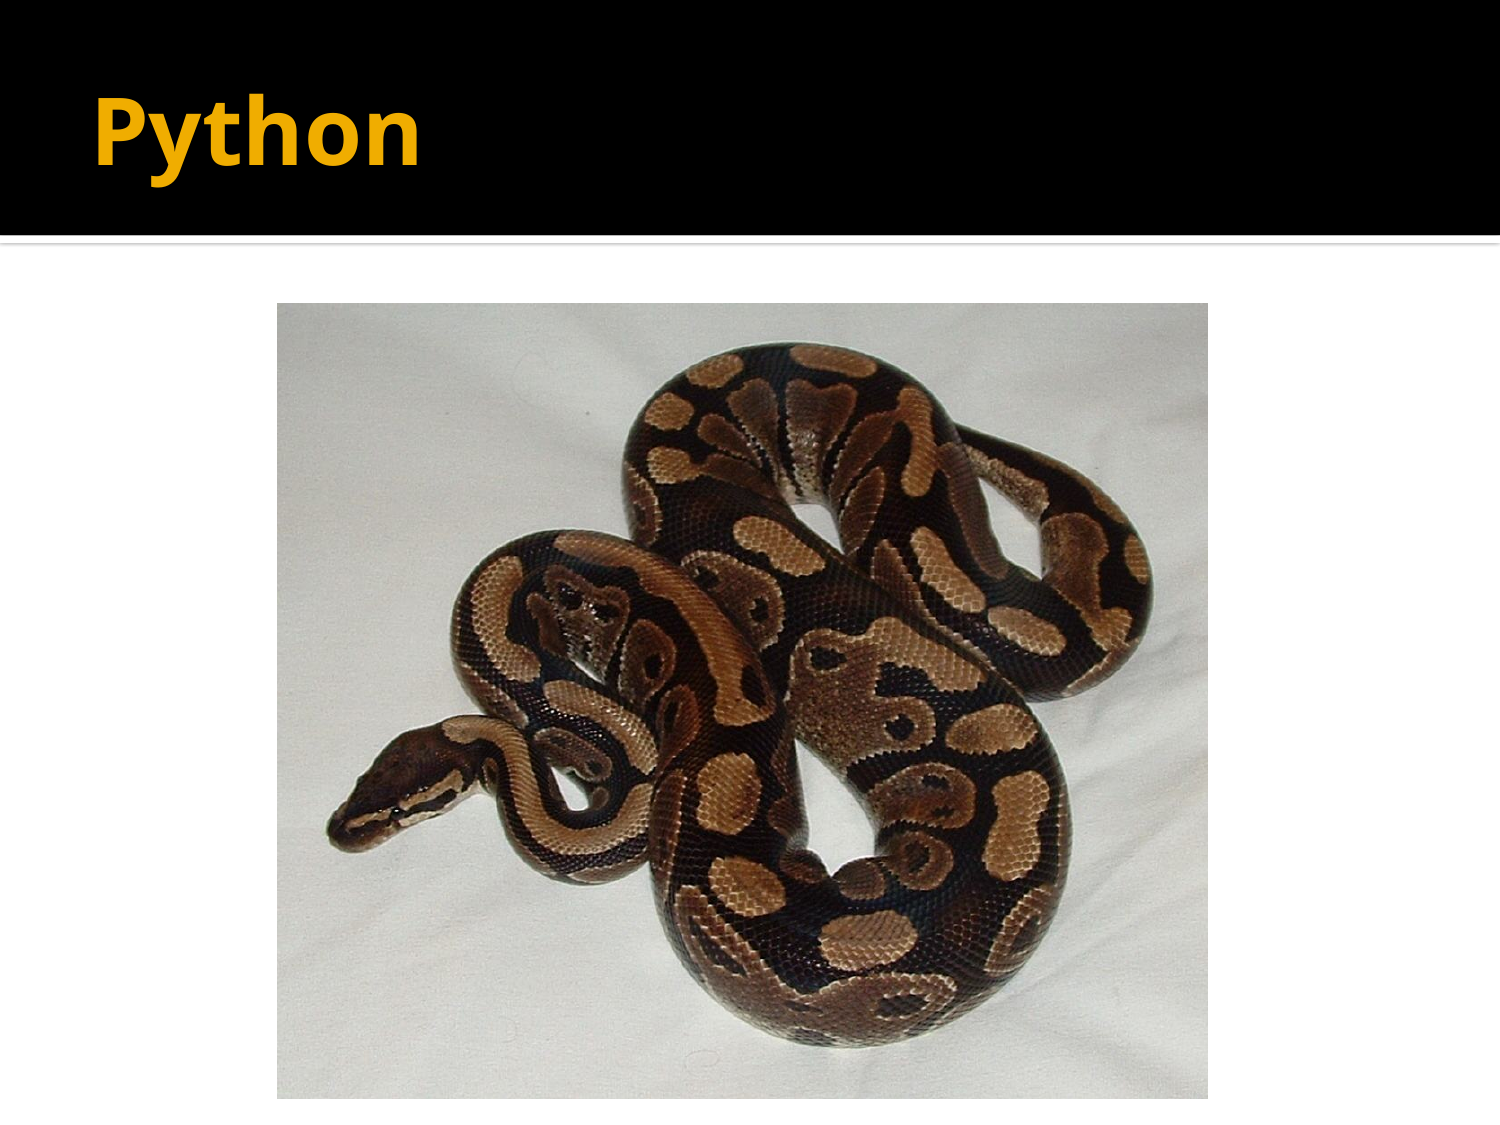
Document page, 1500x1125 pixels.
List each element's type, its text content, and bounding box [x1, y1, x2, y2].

title Python [75, 25, 1425, 231]
picture [277, 303, 1208, 1099]
